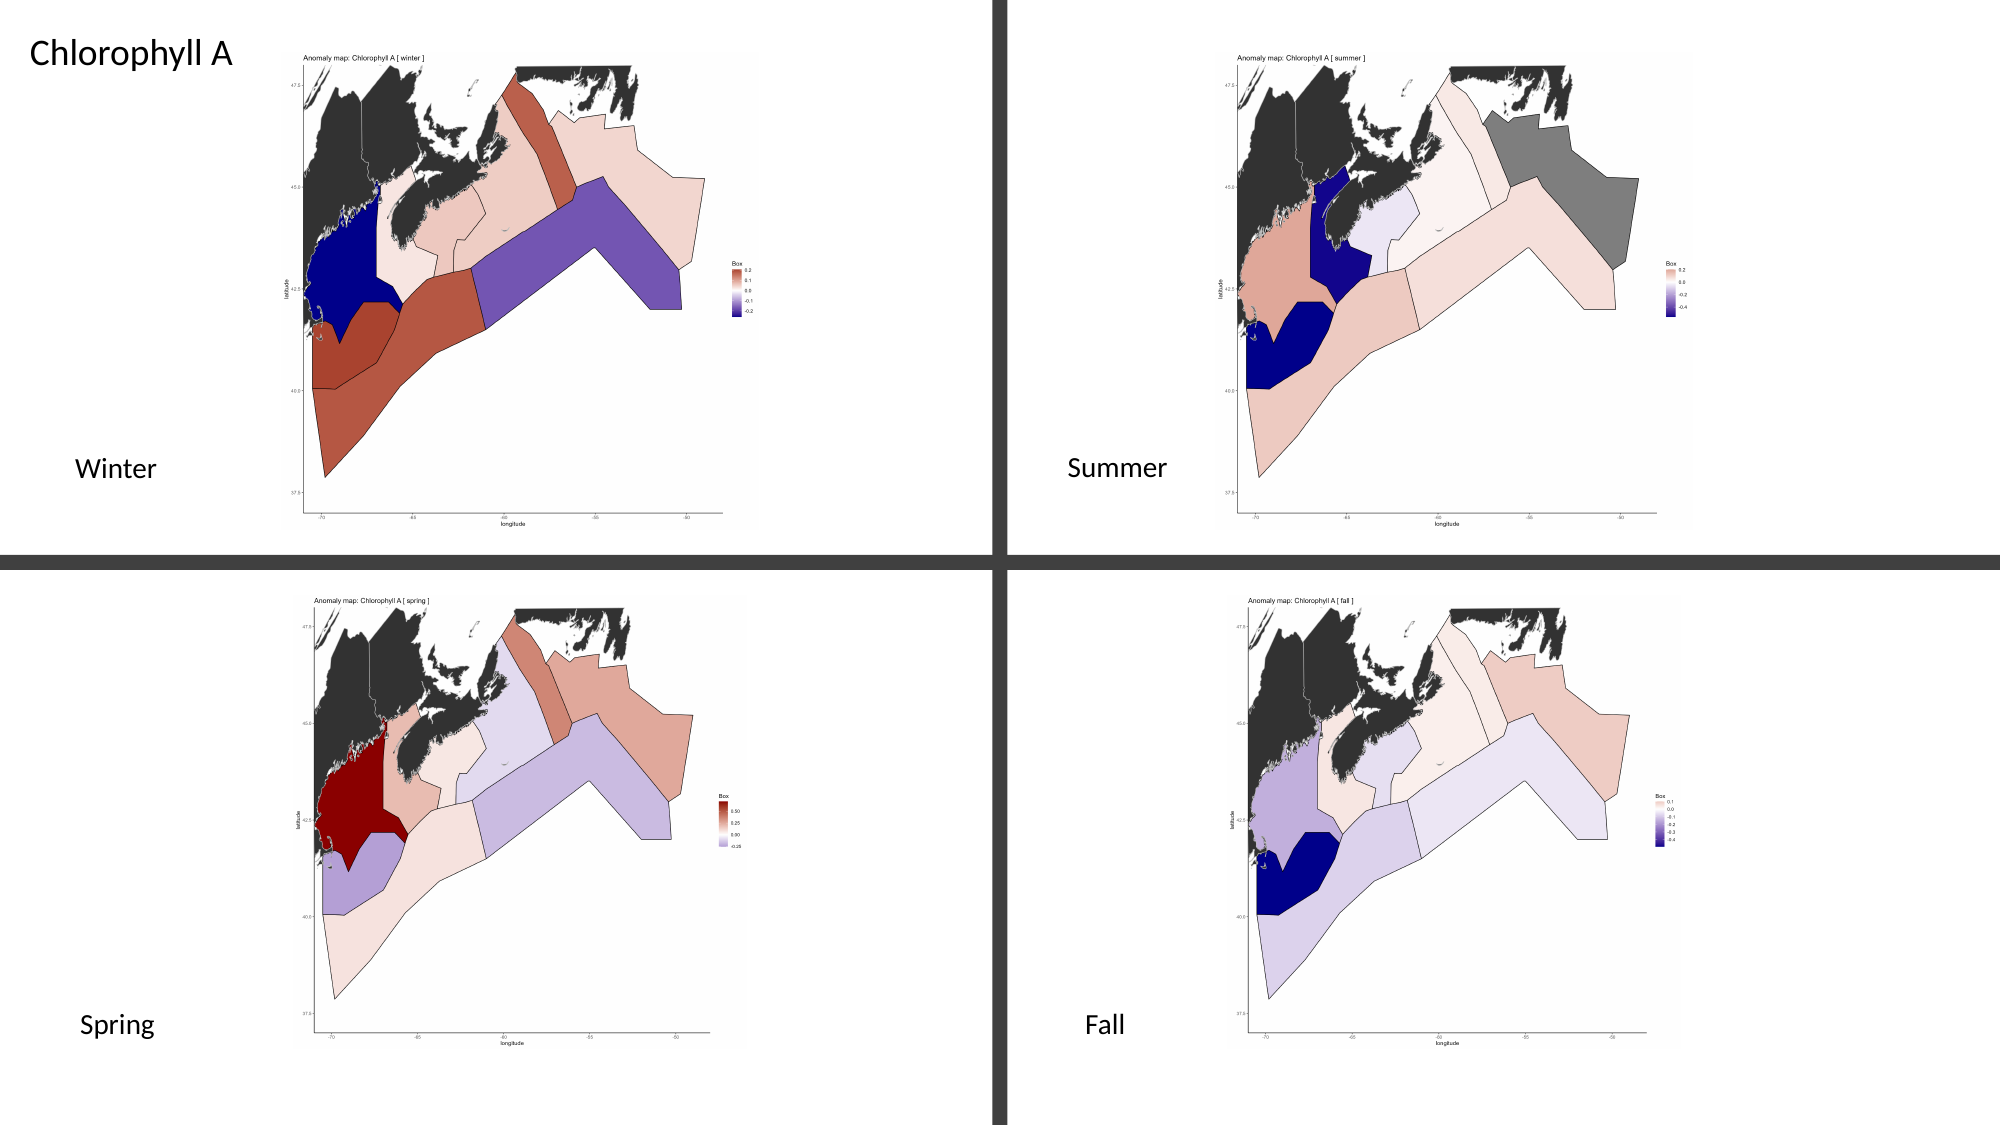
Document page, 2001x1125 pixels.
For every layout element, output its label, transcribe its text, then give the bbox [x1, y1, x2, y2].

text_box [991, 0, 1008, 554]
picture [1215, 52, 1693, 530]
picture [1227, 595, 1681, 1049]
text_box Winter [60, 441, 244, 492]
text_box Chlorophyll A [15, 20, 267, 126]
text_box [994, 554, 2000, 571]
text_box [991, 571, 1008, 1125]
picture [281, 52, 759, 530]
text_box Summer [1052, 441, 1215, 491]
text_box [0, 554, 994, 571]
text_box Spring [65, 998, 249, 1048]
text_box Fall [1070, 997, 1227, 1048]
picture [293, 595, 747, 1049]
